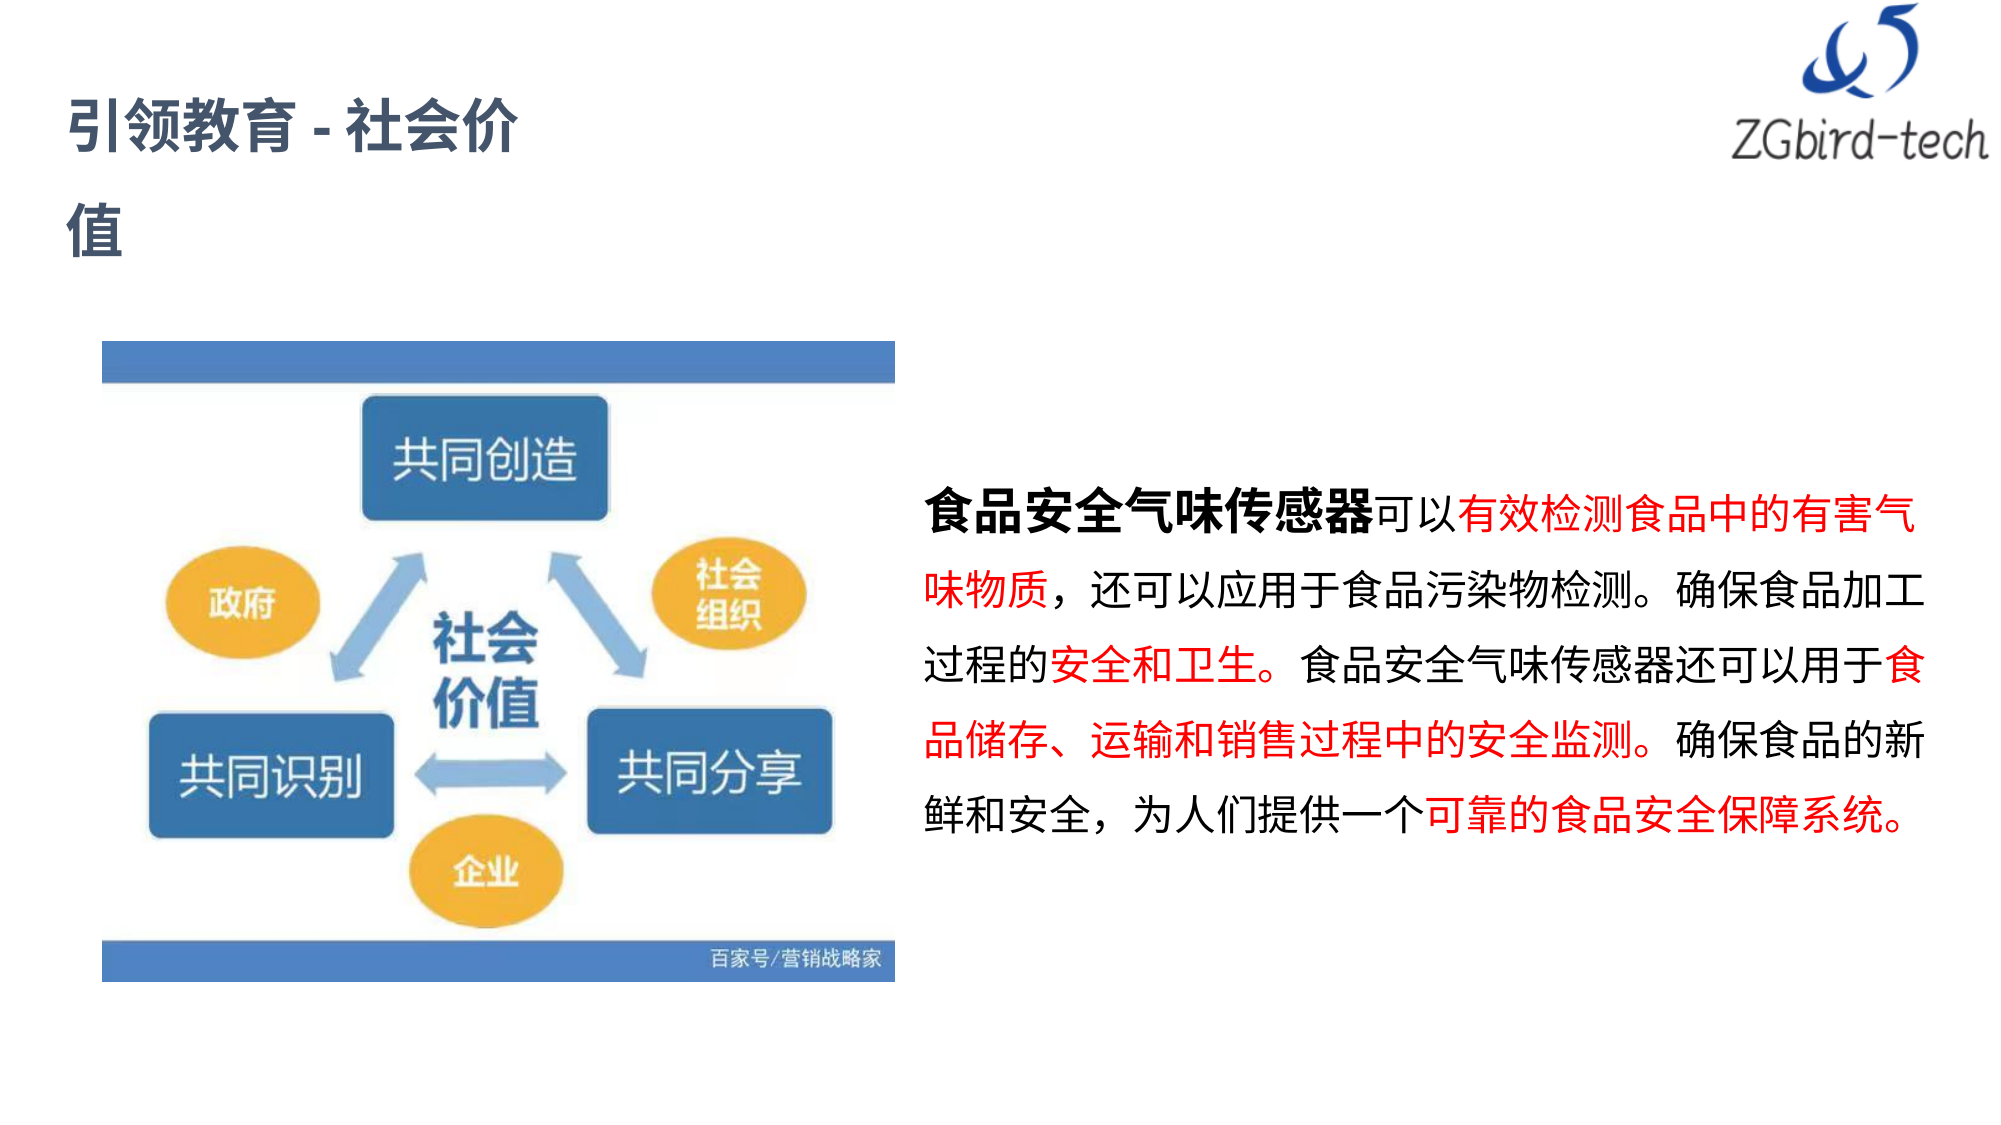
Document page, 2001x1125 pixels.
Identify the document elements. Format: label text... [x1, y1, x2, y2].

picture [1688, 0, 2001, 194]
text_box 引领教育-社会价值 [50, 46, 584, 168]
text_box 食品安全气味传感器可以有效检测食品中的有害气味物质，还可以应用于食品污染物检测。确保食品加工过程的安全和卫生。食品安全气味传感器还可以用于食品储存、运输和销售过程中的安全监测。确保食品的新鲜和安全，为人们提供一个可靠的食品安全保障系统。 [908, 441, 1969, 995]
picture [102, 341, 895, 982]
